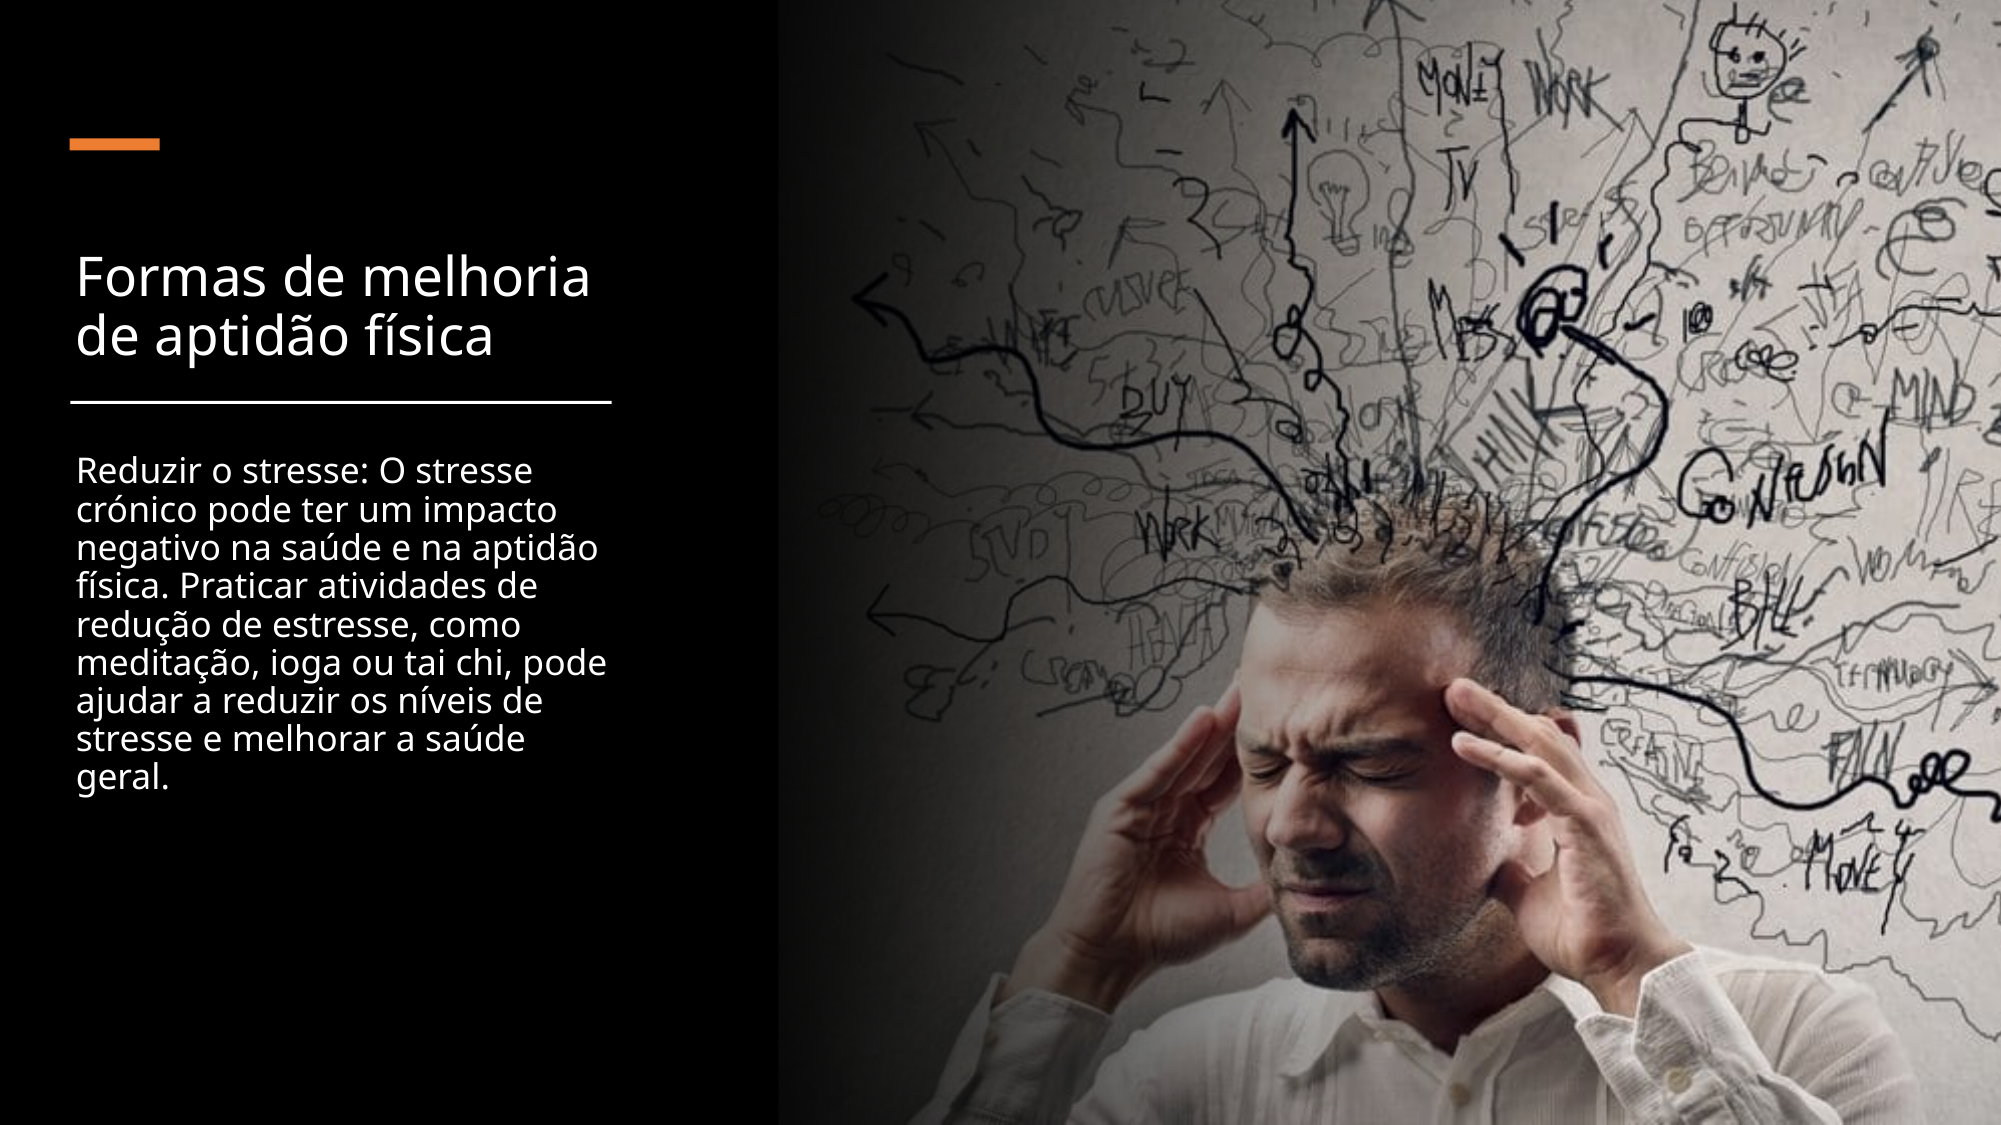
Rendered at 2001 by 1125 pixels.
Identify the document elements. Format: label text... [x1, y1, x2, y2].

title Formas de melhoria de aptidão física [60, 190, 625, 375]
text_box [69, 400, 613, 405]
text_box [69, 137, 161, 151]
text_box [0, 0, 778, 1125]
picture [778, 0, 2001, 1125]
list Reduzir o stresse: O stresse crónico pode ter um impacto negativo na saúde e na aptidão física. Praticar atividades de redução de estresse, como meditação, ioga ou tai chi, pode ajudar a reduzir os níveis de stresse e melhorar a saúde geral. [60, 445, 625, 972]
